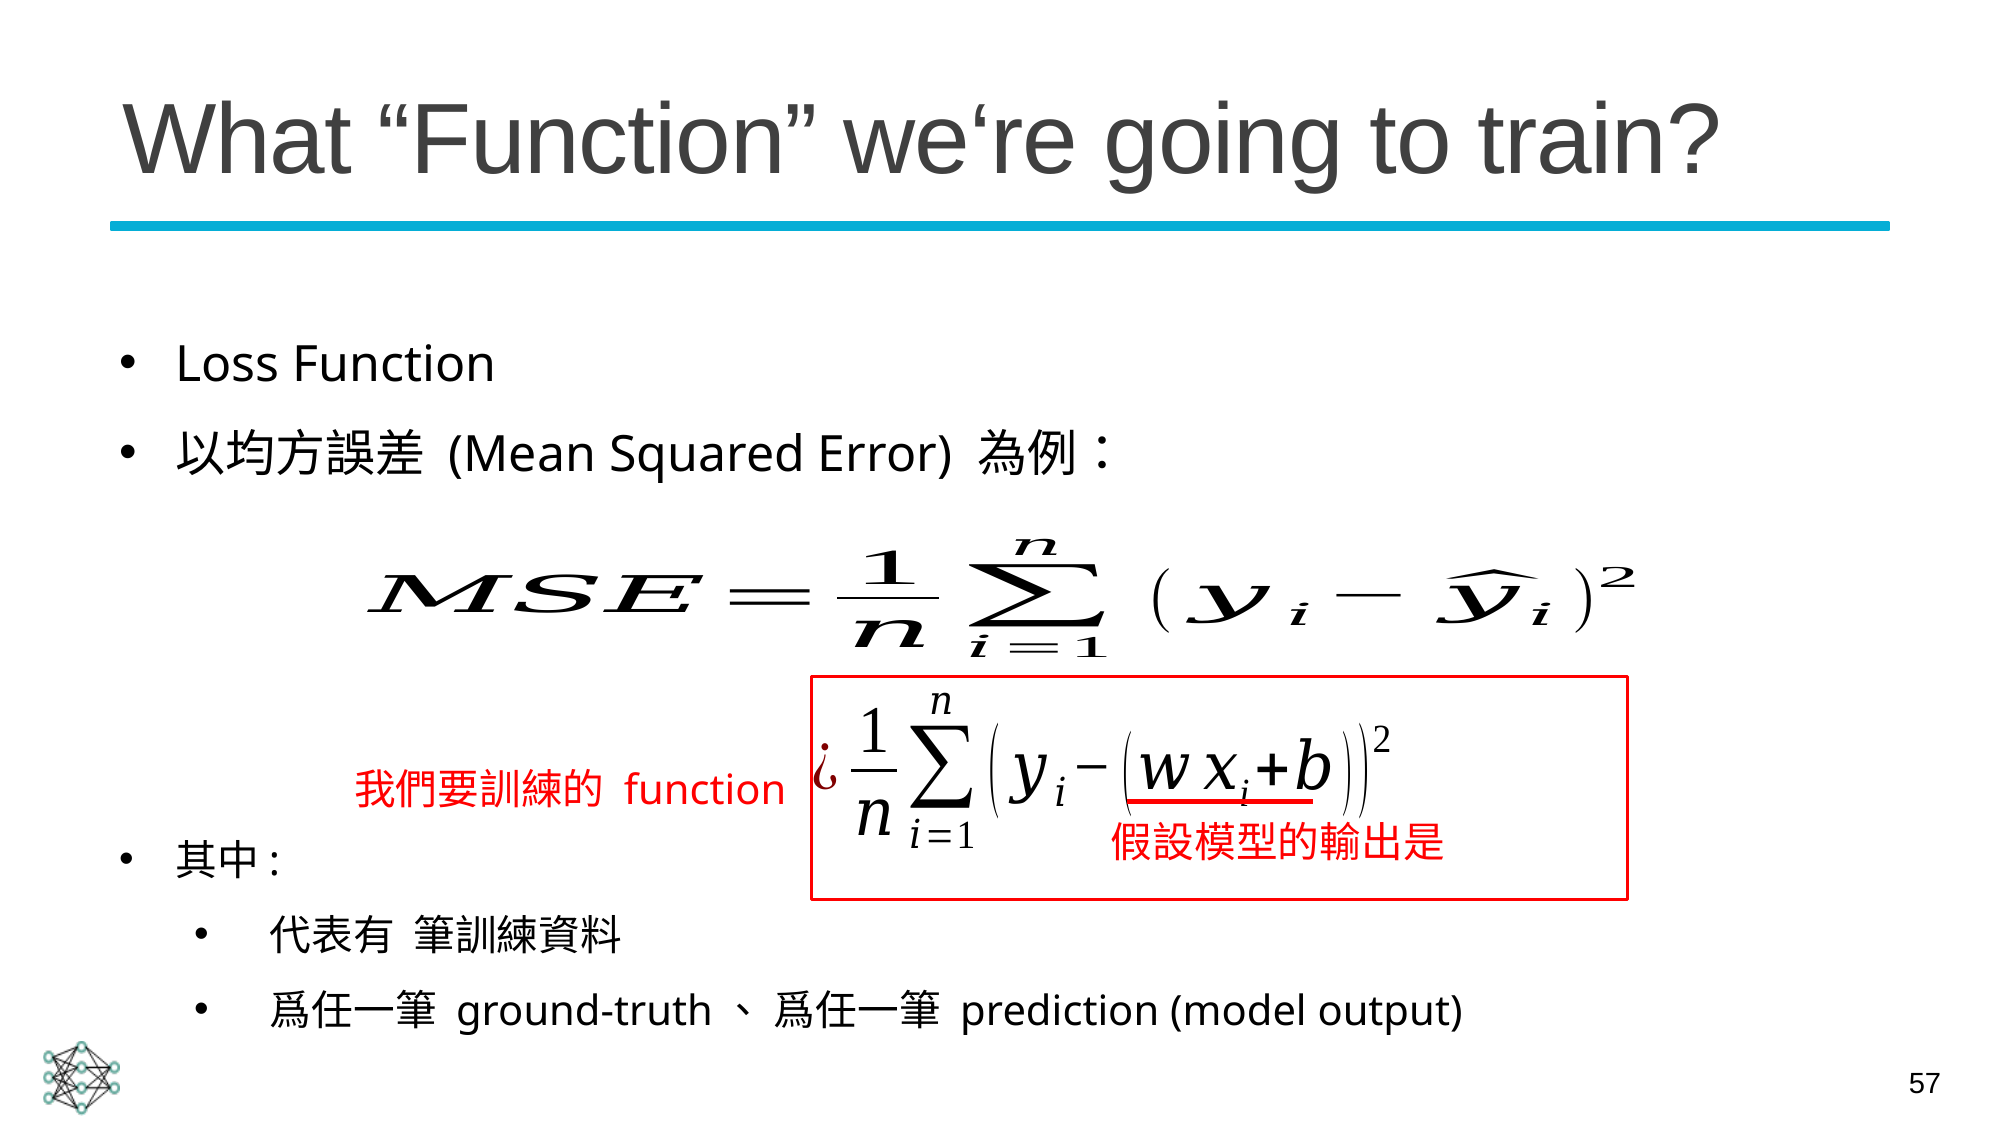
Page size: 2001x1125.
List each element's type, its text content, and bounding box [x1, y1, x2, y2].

picture [43, 1041, 120, 1116]
text_box Loss Function 以均方誤差 (Mean Squared Error) 為例： [104, 293, 1896, 489]
text_box [810, 675, 1629, 901]
slide_number 57 [1740, 1052, 1957, 1113]
text_box 我們要訓練的 function [339, 755, 812, 820]
title What “Function” we‘re going to train? [107, 58, 1899, 228]
